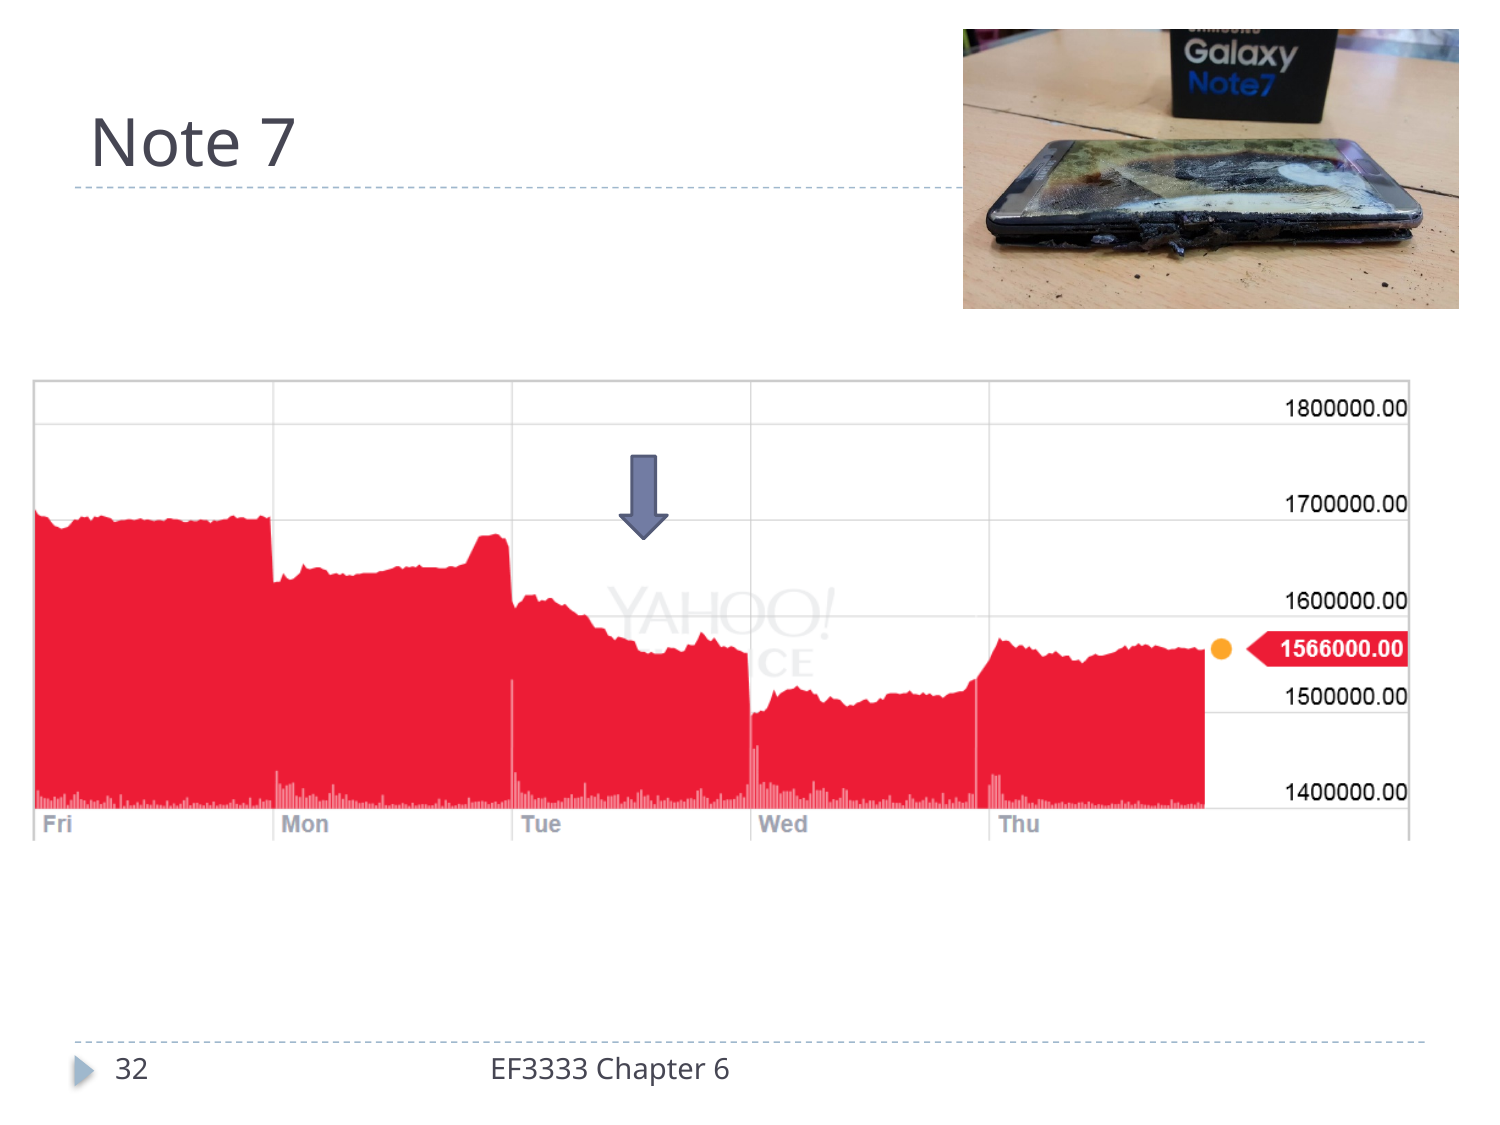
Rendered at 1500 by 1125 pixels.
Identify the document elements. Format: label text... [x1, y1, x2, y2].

picture [29, 370, 1437, 863]
footer EF3333 Chapter 6 [475, 1042, 1051, 1103]
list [963, 29, 1459, 309]
title Note 7 [75, 24, 1425, 188]
slide_number 32 [100, 1042, 426, 1103]
